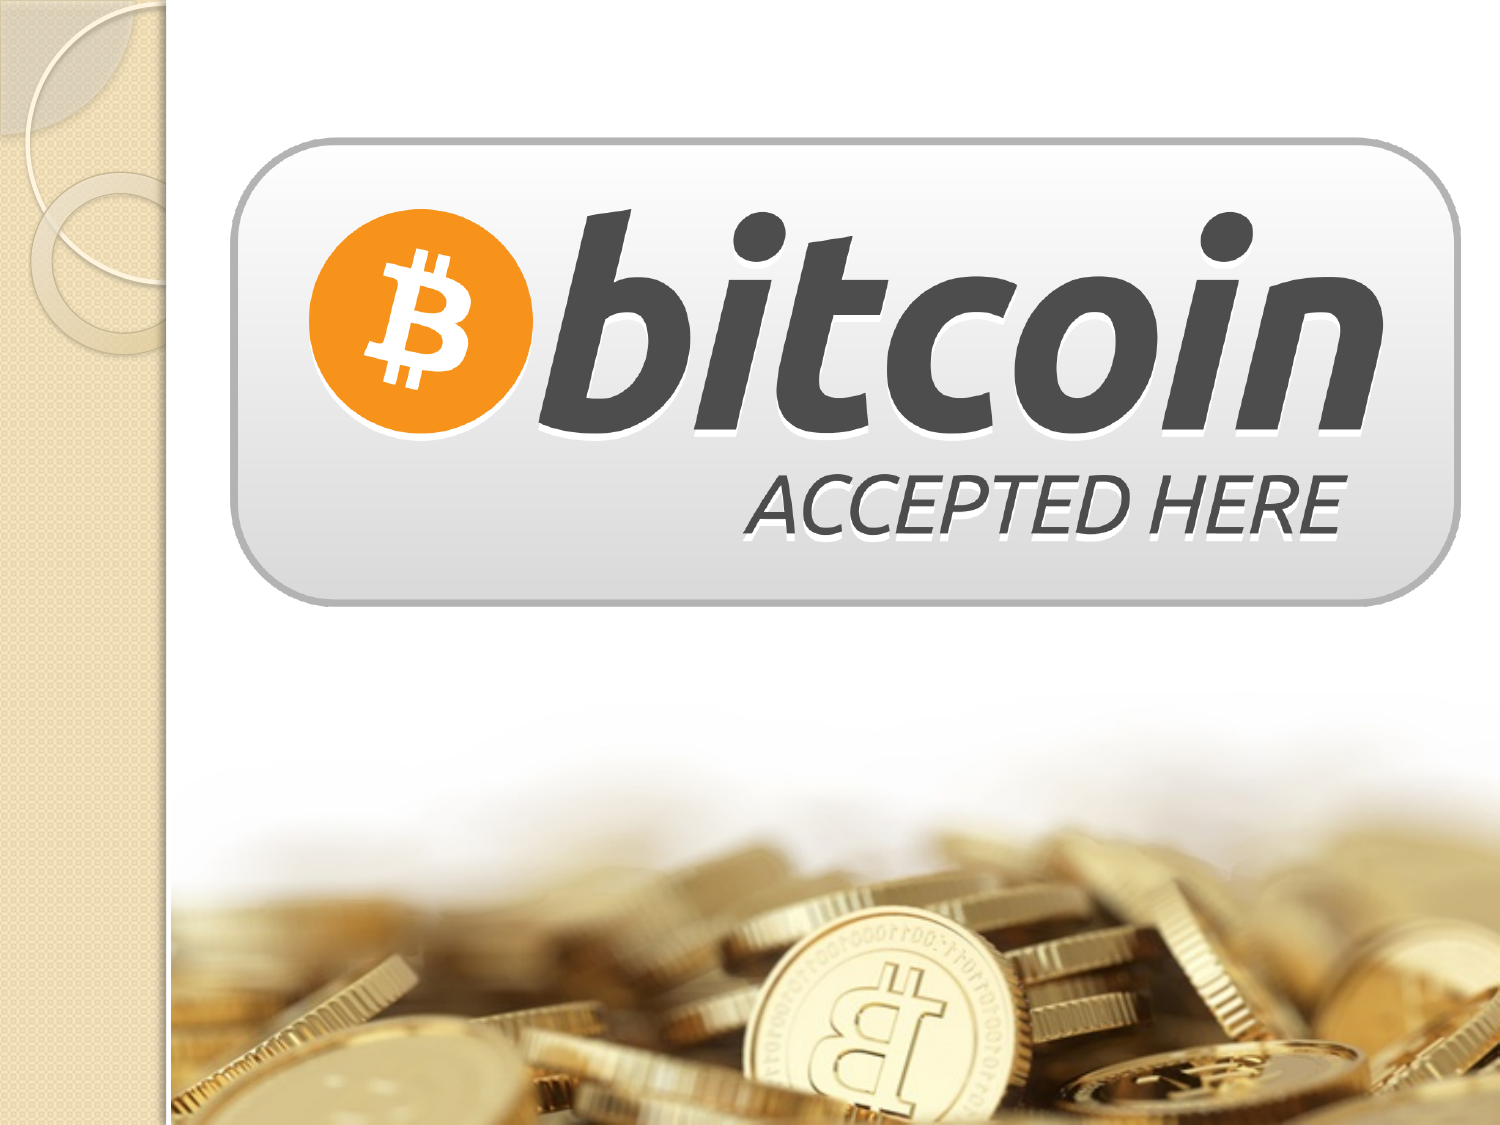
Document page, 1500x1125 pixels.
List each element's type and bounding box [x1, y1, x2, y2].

list [229, 136, 1461, 607]
picture [170, 692, 1500, 1125]
